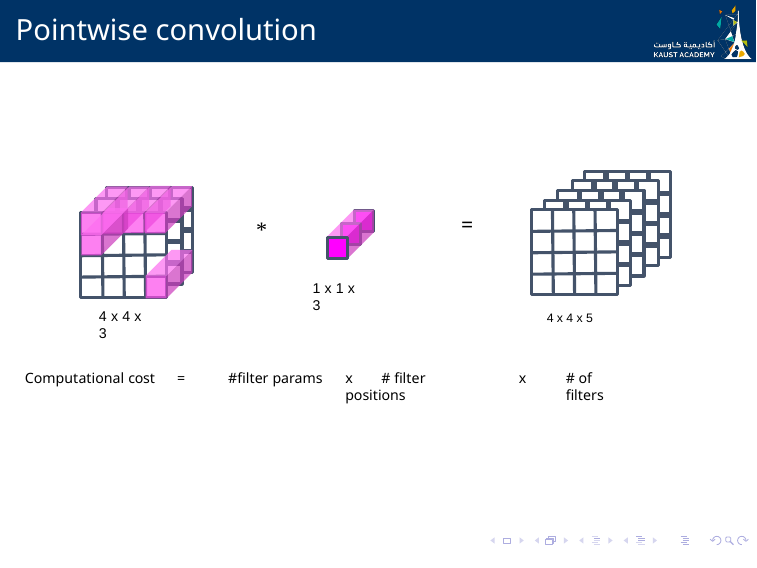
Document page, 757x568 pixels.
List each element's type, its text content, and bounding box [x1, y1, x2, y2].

text_box Computational cost = [24, 368, 186, 387]
text_box * [255, 215, 268, 243]
title Pointwise convolution [15, 10, 601, 47]
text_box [80, 185, 194, 299]
text_box x [518, 368, 528, 387]
text_box 4 x 4 x 5 [546, 302, 602, 327]
text_box 1 x 1 x 3 [311, 278, 367, 313]
text_box x # filter positions [344, 368, 489, 404]
text_box #filter params [227, 368, 323, 387]
text_box # of filters [565, 368, 634, 404]
text_box = [460, 210, 475, 237]
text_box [326, 209, 375, 260]
text_box 4 x 4 x 3 [98, 308, 154, 342]
picture [650, 2, 756, 62]
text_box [530, 171, 672, 296]
